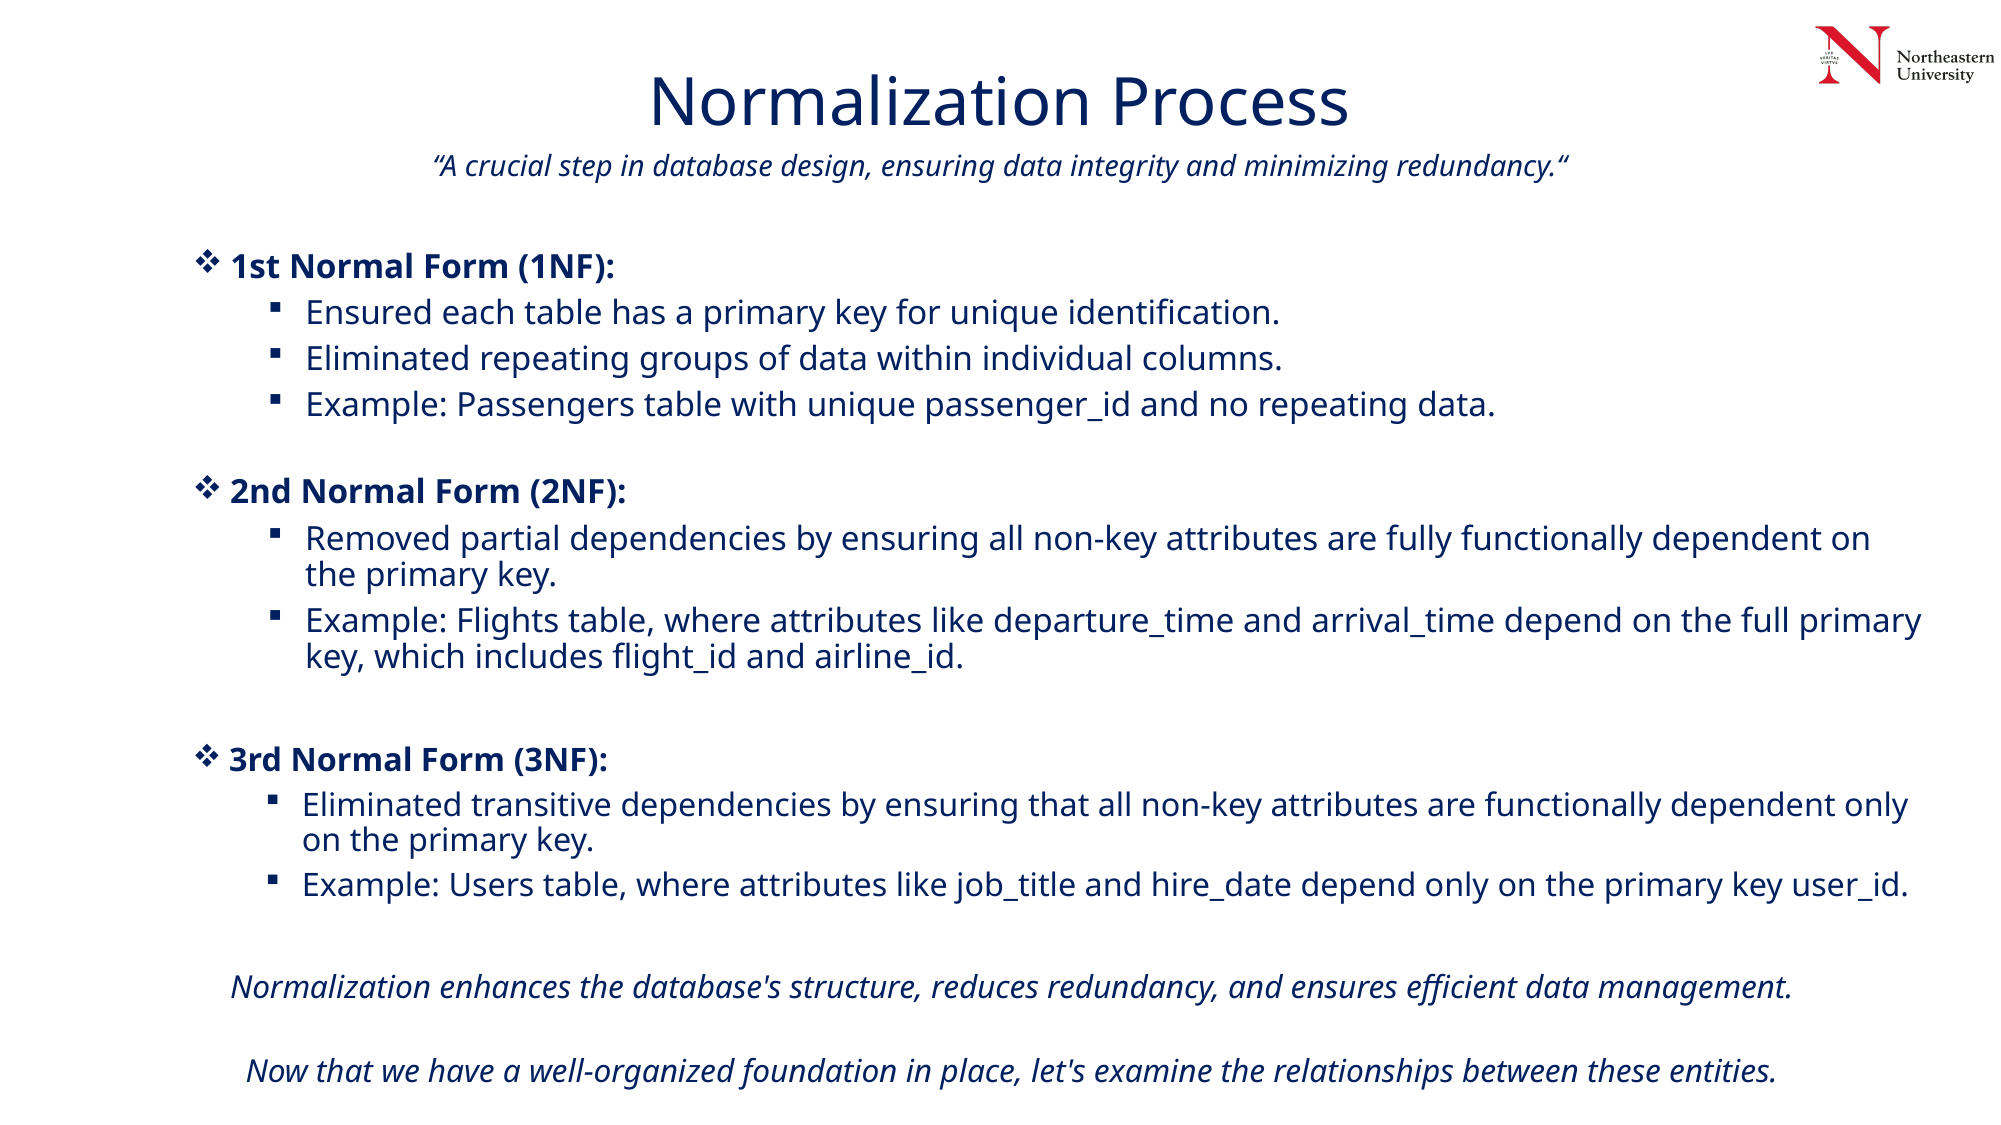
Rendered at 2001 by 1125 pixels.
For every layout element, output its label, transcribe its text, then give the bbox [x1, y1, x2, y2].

title Normalization Process “A crucial step in database design, ensuring data integrity and minimizing redundancy.“ [347, 53, 1653, 197]
text_box 3rd Normal Form (3NF): Eliminated transitive dependencies by ensuring that all non-key attributes are functionally dependent only on the primary key. Example: Users table, where attributes like job_title and hire_date depend only on the primary key user_id. [177, 736, 1944, 923]
list 1st Normal Form (1NF): Ensured each table has a primary key for unique identification. Eliminated repeating groups of data within individual columns. Example: Passengers table with unique passenger_id and no repeating data. [177, 241, 1944, 433]
text_box 2nd Normal Form (2NF): Removed partial dependencies by ensuring all non-key attributes are fully functionally dependent on the primary key. Example: Flights table, where attributes like departure_time and arrival_time depend on the full primary key, which includes flight_id and airline_id. [177, 467, 1944, 685]
text_box Normalization enhances the database's structure, reduces redundancy, and ensures efficient data management. Now that we have a well-organized foundation in place, let's examine the relationships between these entities. [177, 963, 1847, 1125]
picture [1811, 2, 1999, 108]
